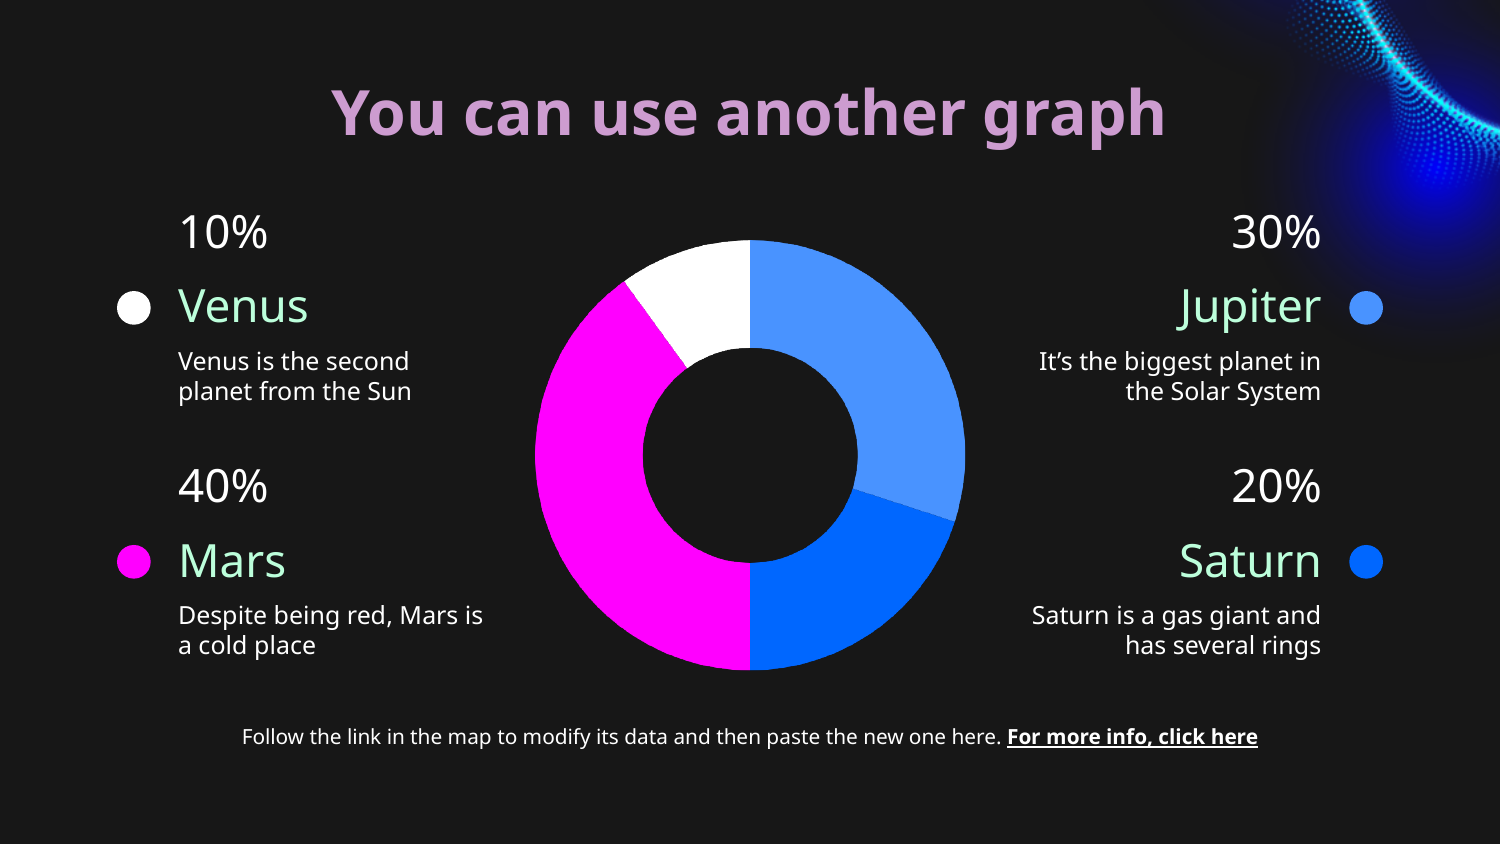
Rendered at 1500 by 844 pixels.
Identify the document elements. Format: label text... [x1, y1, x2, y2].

text_box It’s the biggest planet in the Solar System [1002, 330, 1337, 419]
text_box 10% [163, 205, 500, 273]
text_box [116, 291, 151, 325]
text_box Jupiter [1002, 273, 1337, 330]
text_box Saturn [1002, 527, 1337, 584]
text_box 40% [163, 459, 497, 527]
text_box Mars [163, 527, 497, 584]
text_box Venus [163, 273, 497, 330]
text_box [116, 544, 151, 579]
picture [1091, 0, 1500, 419]
text_box 30% [1000, 205, 1337, 273]
text_box 20% [1002, 459, 1337, 527]
text_box Saturn is a gas giant and has several rings [1002, 584, 1337, 673]
text_box [1349, 291, 1384, 325]
text_box Venus is the second planet from the Sun [163, 330, 497, 419]
title You can use another graph [118, 57, 1382, 152]
picture [502, 216, 998, 694]
text_box Follow the link in the map to modify its data and then paste the new one here. For more info, click here [161, 720, 1339, 756]
text_box [1349, 544, 1384, 579]
text_box Despite being red, Mars is a cold place [163, 584, 497, 673]
